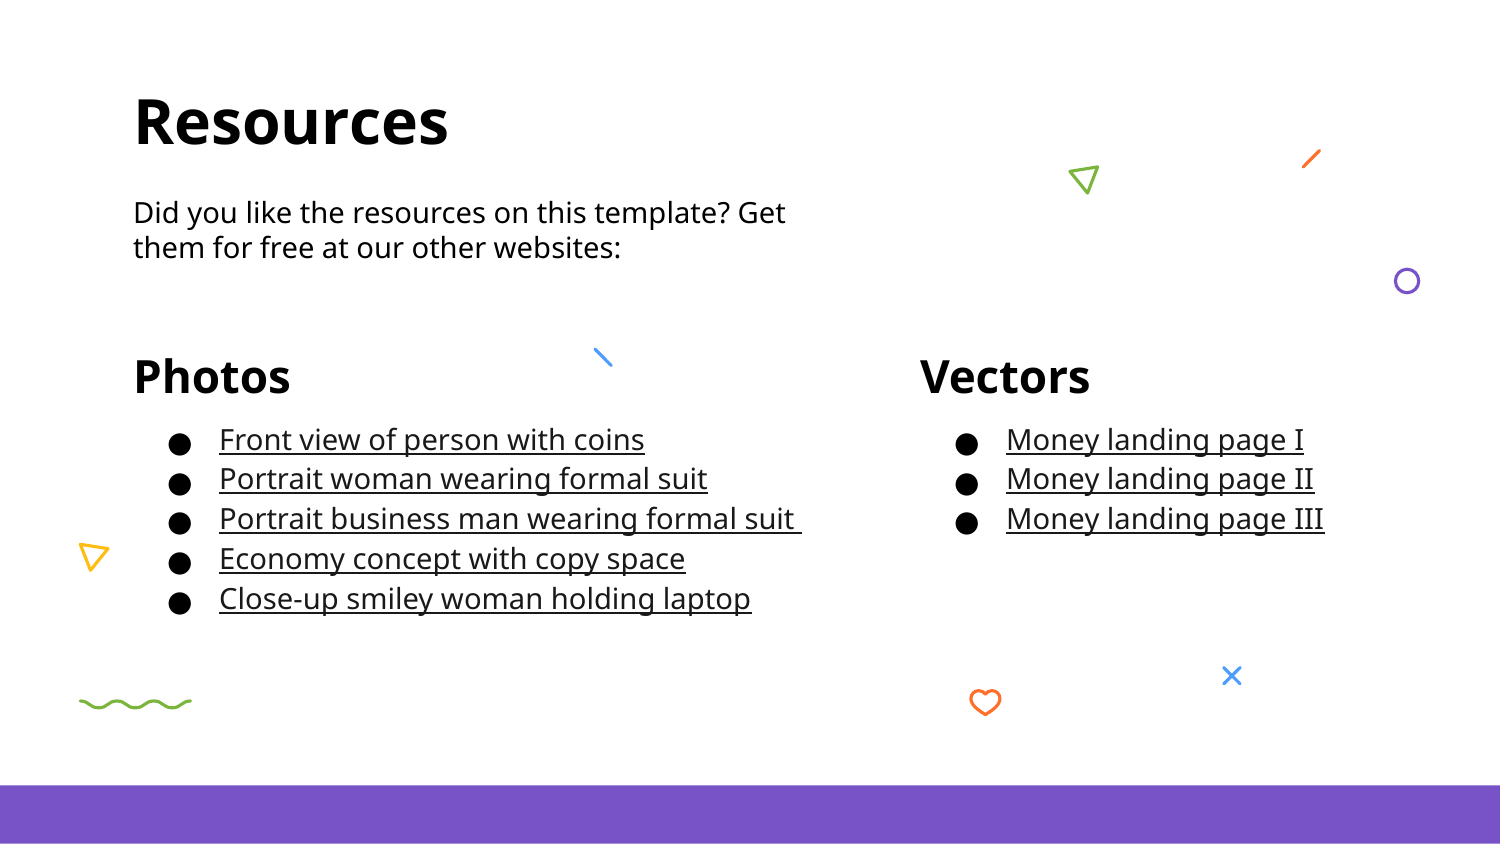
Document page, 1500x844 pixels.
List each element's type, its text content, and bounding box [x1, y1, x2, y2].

subtitle Did you like the resources on this template? Get them for free at our other websites: [118, 179, 821, 293]
title Resources [118, 72, 1382, 167]
subtitle Photos [118, 327, 596, 422]
subtitle Vectors [904, 327, 1382, 422]
subtitle Money landing page I Money landing page II Money landing page III [916, 406, 1371, 586]
subtitle Front view of person with coins Portrait woman wearing formal suit Portrait business man wearing formal suit Economy concept with copy space Close-up smiley woman holding laptop [129, 406, 860, 620]
